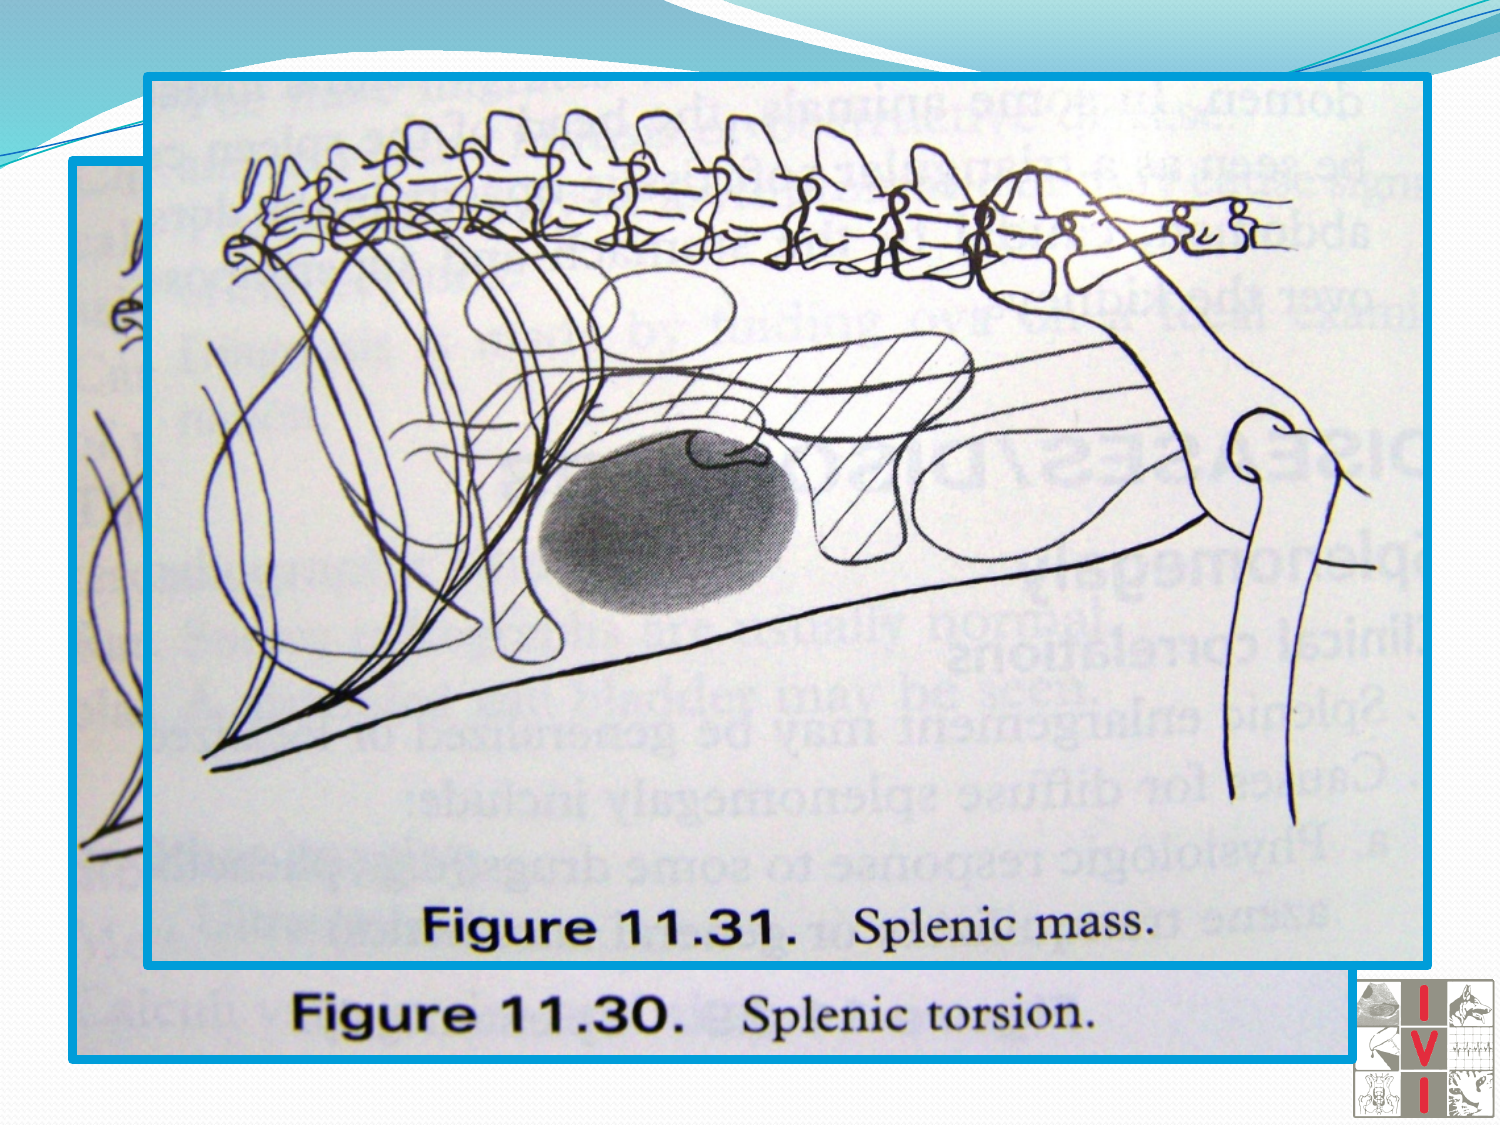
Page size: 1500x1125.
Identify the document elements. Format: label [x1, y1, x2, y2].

list [76, 165, 1348, 1055]
list [152, 80, 1424, 962]
picture [1352, 979, 1495, 1118]
